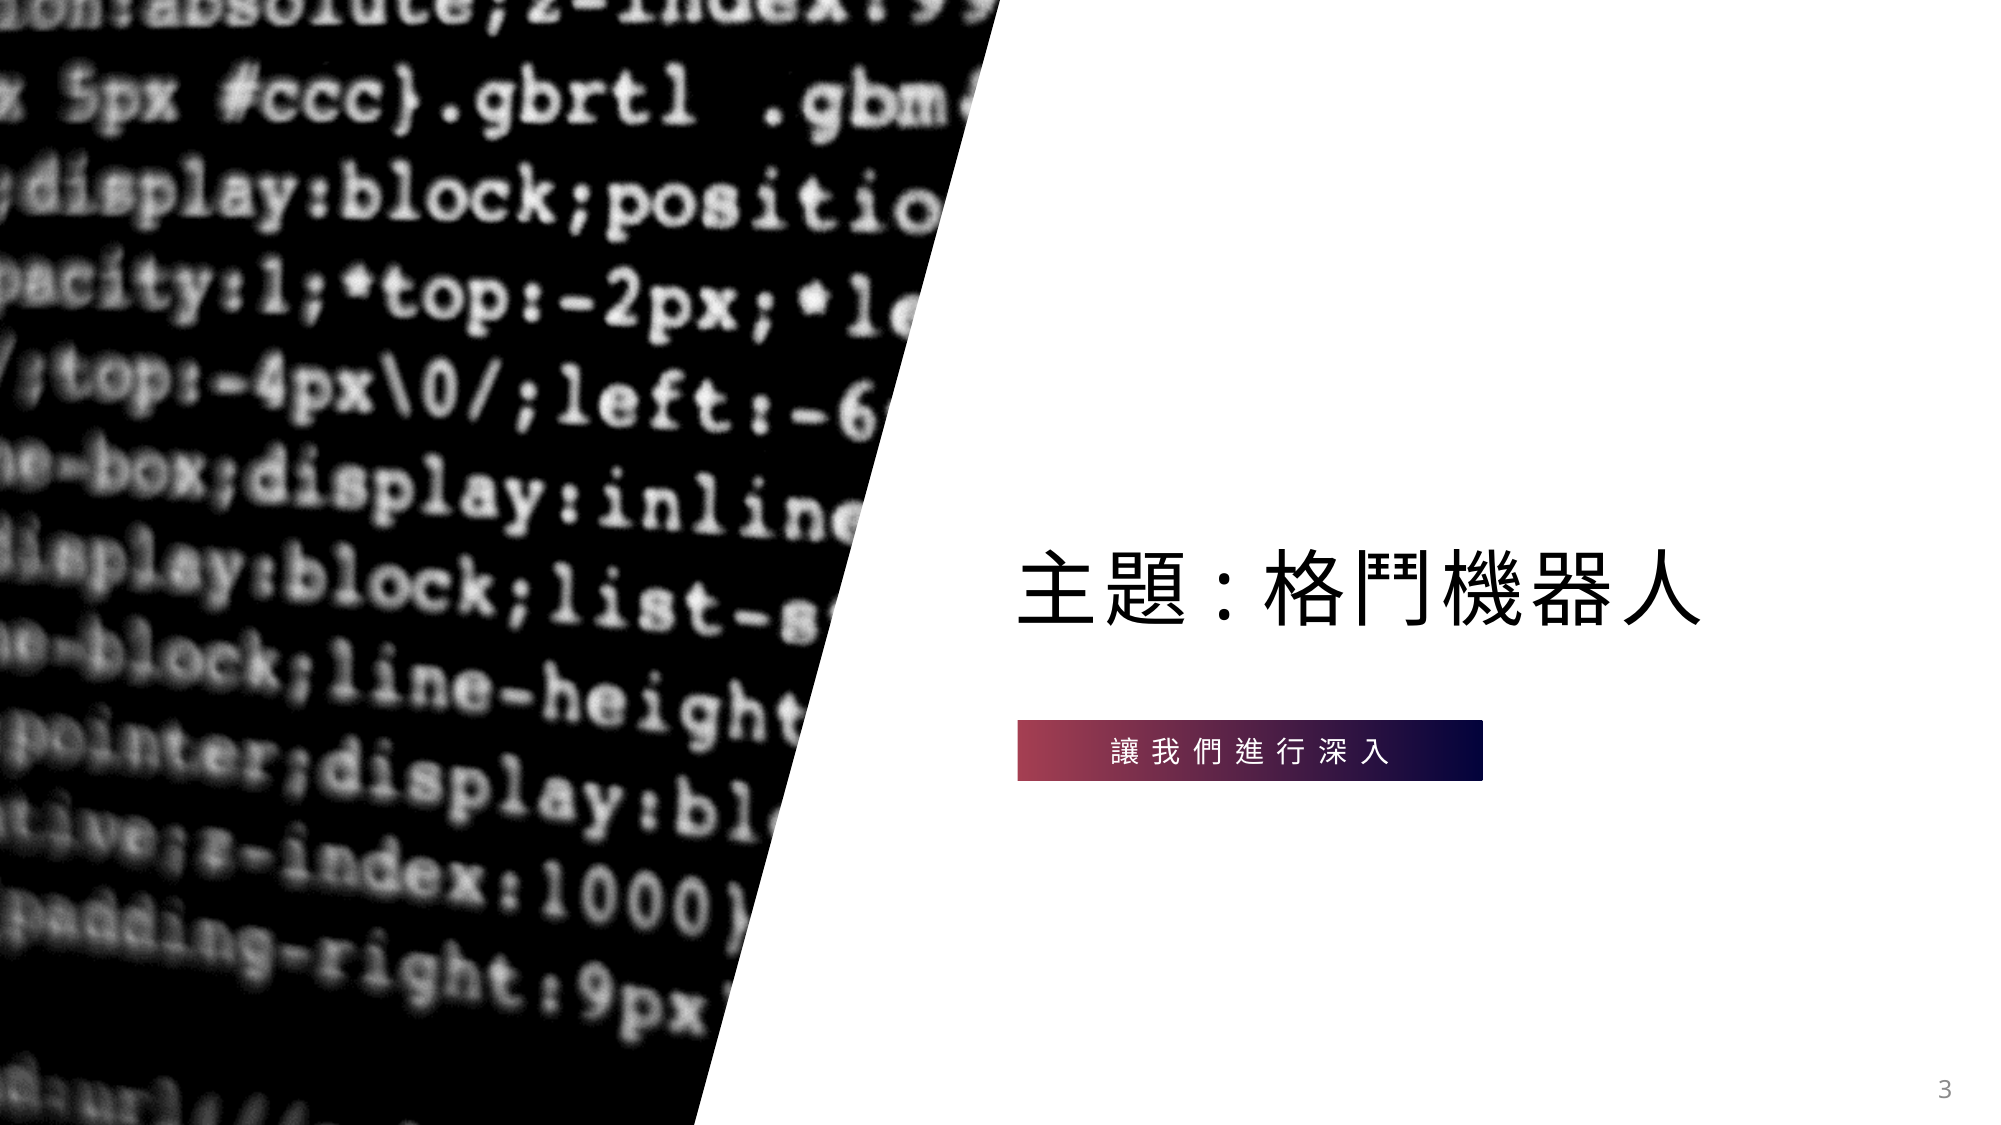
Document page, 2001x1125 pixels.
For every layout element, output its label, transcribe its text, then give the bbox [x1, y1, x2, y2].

picture [0, 0, 1000, 1125]
slide_number 3 [1894, 1061, 1968, 1121]
title 主題:格鬥機器人 [1000, 371, 1862, 644]
list 讓我們進行深入 [1017, 720, 1483, 781]
